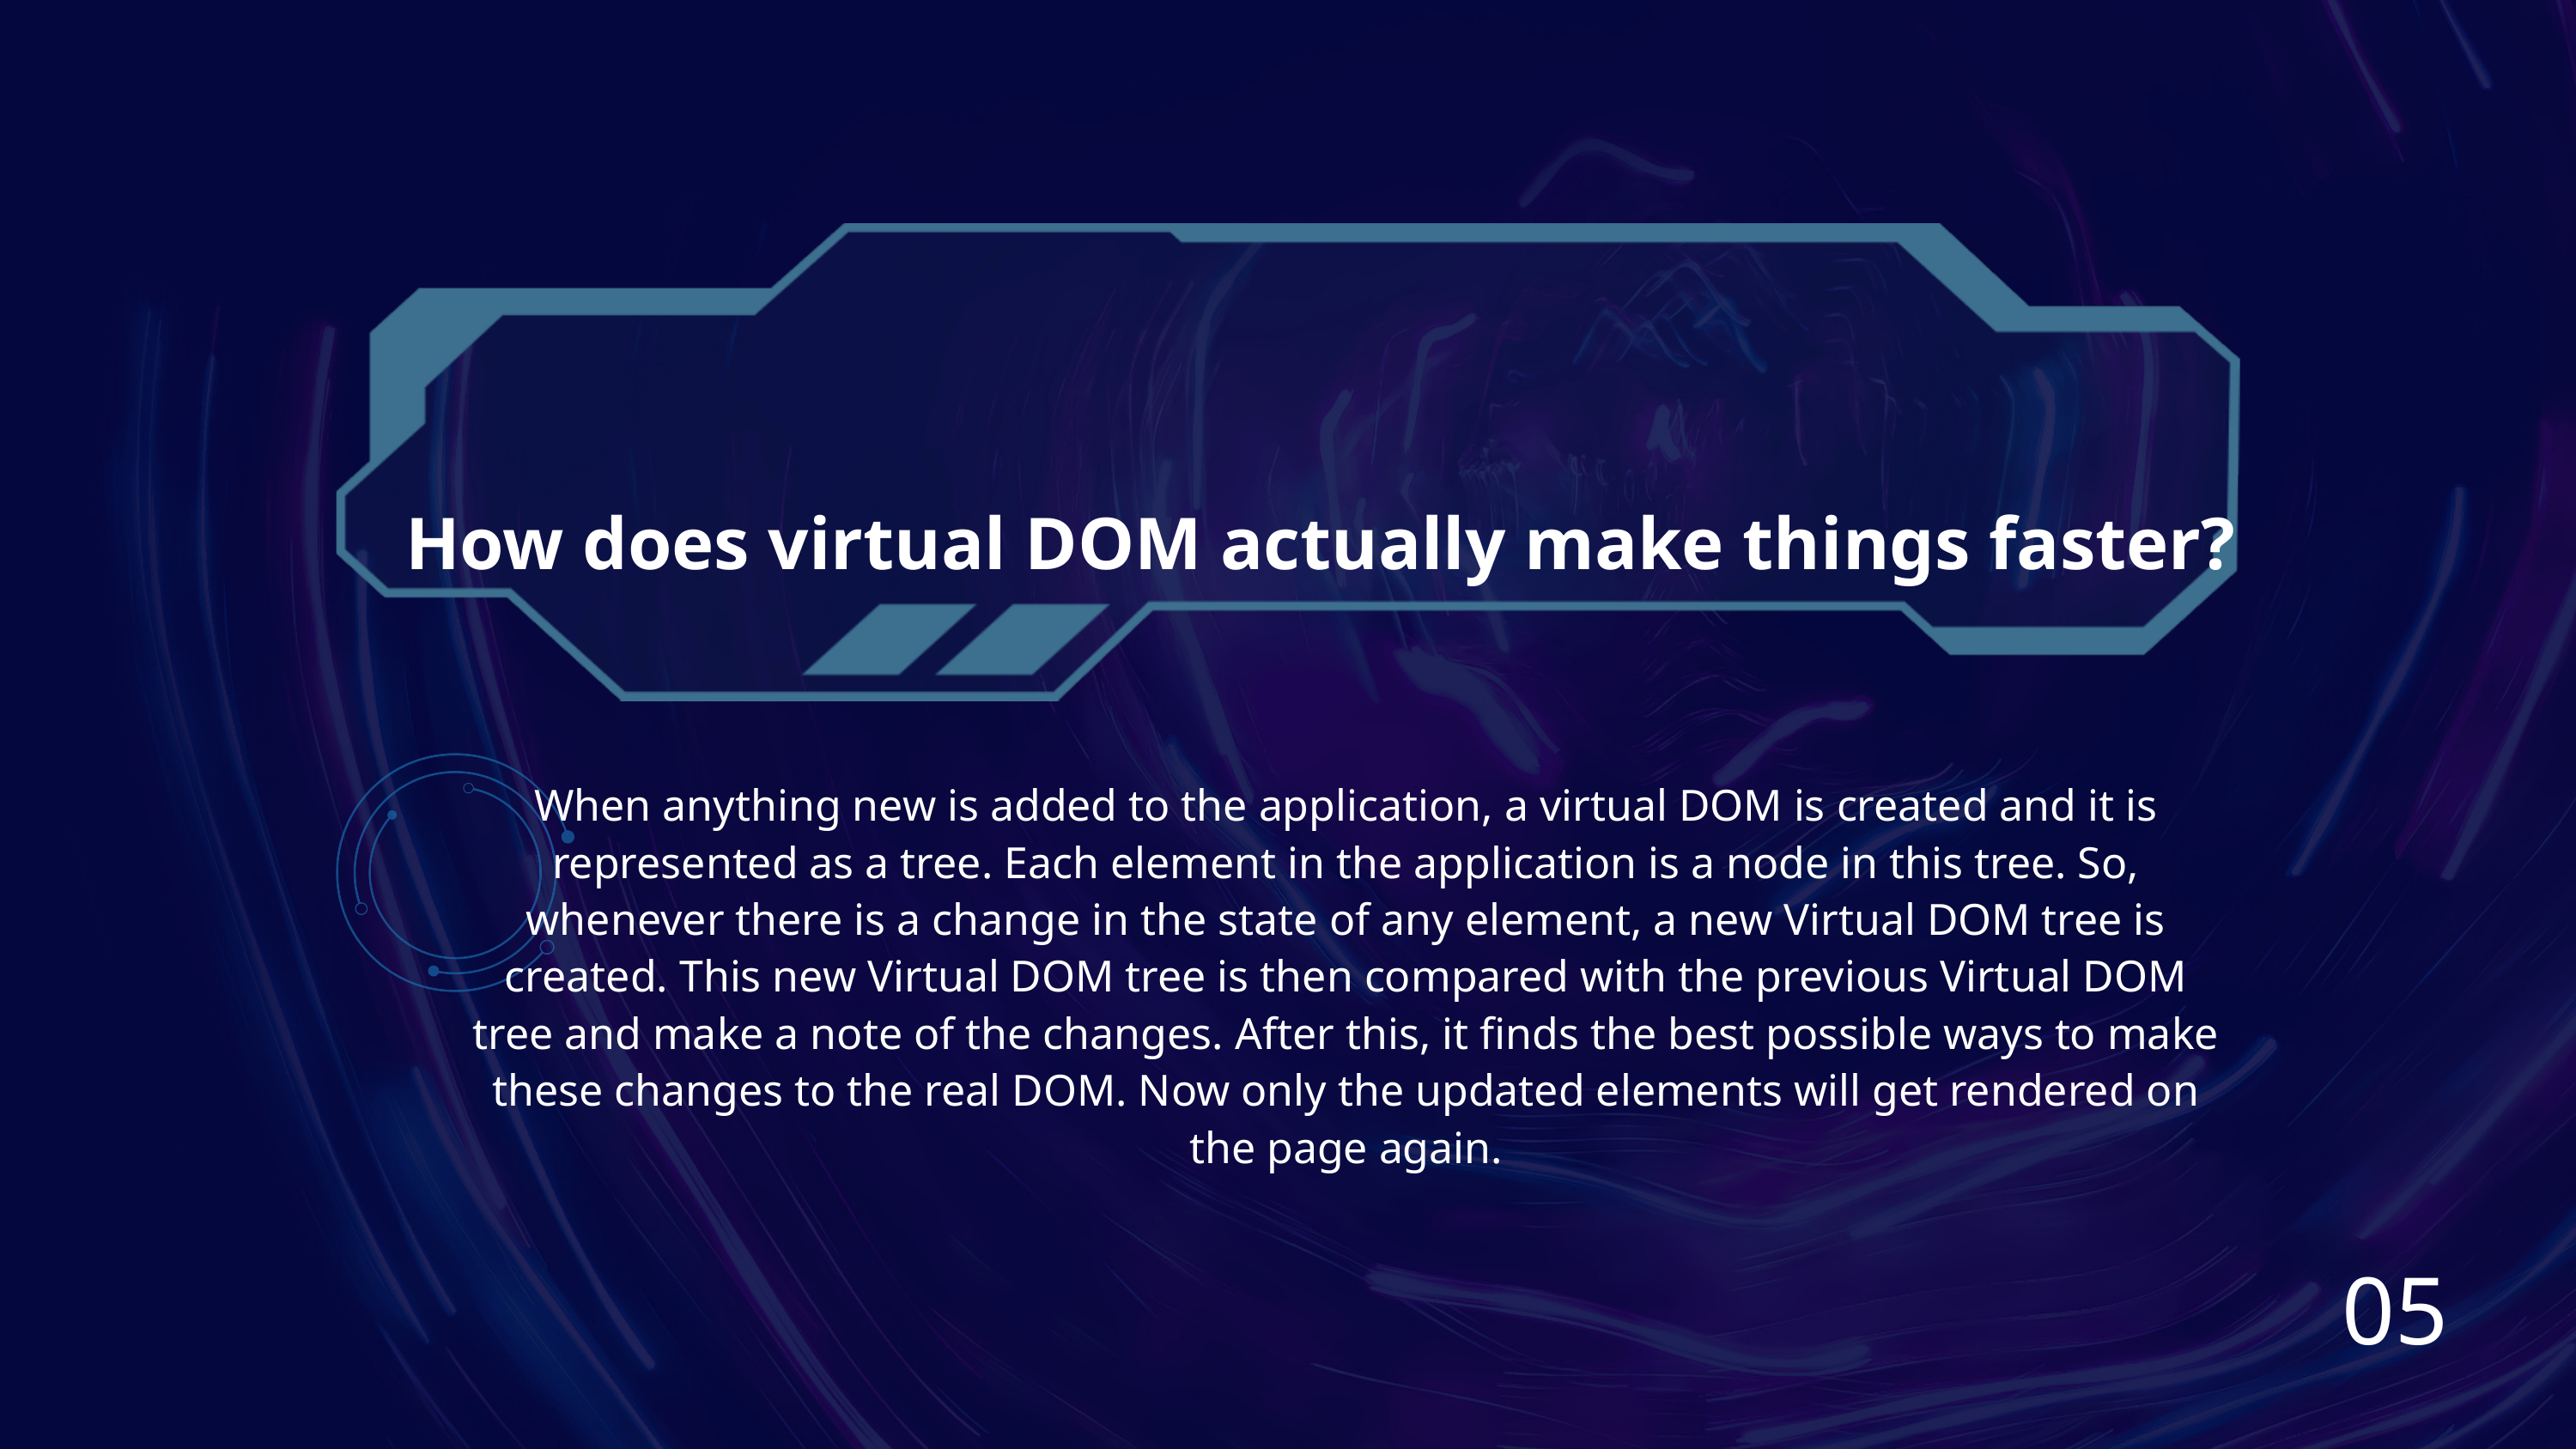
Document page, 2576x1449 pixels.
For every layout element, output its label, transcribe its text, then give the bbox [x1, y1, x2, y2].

text_box 05 [2308, 1233, 2482, 1364]
text_box [336, 223, 2240, 702]
text_box When anything new is added to the application, a virtual DOM is created and it is represented as a tree. Each element in the application is a node in this tree. So, whenever there is a change in the state of any element, a new Virtual DOM tree is created. This new Virtual DOM tree is then compared with the previous Virtual DOM tree and make a note of the changes. After this, it finds the best possible ways to make these changes to the real DOM. Now only the updated elements will get rendered on the page again. [471, 773, 2221, 1173]
text_box [0, 0, 2576, 1449]
text_box [336, 753, 575, 992]
text_box How does virtual DOM actually make things faster? [391, 250, 2251, 585]
